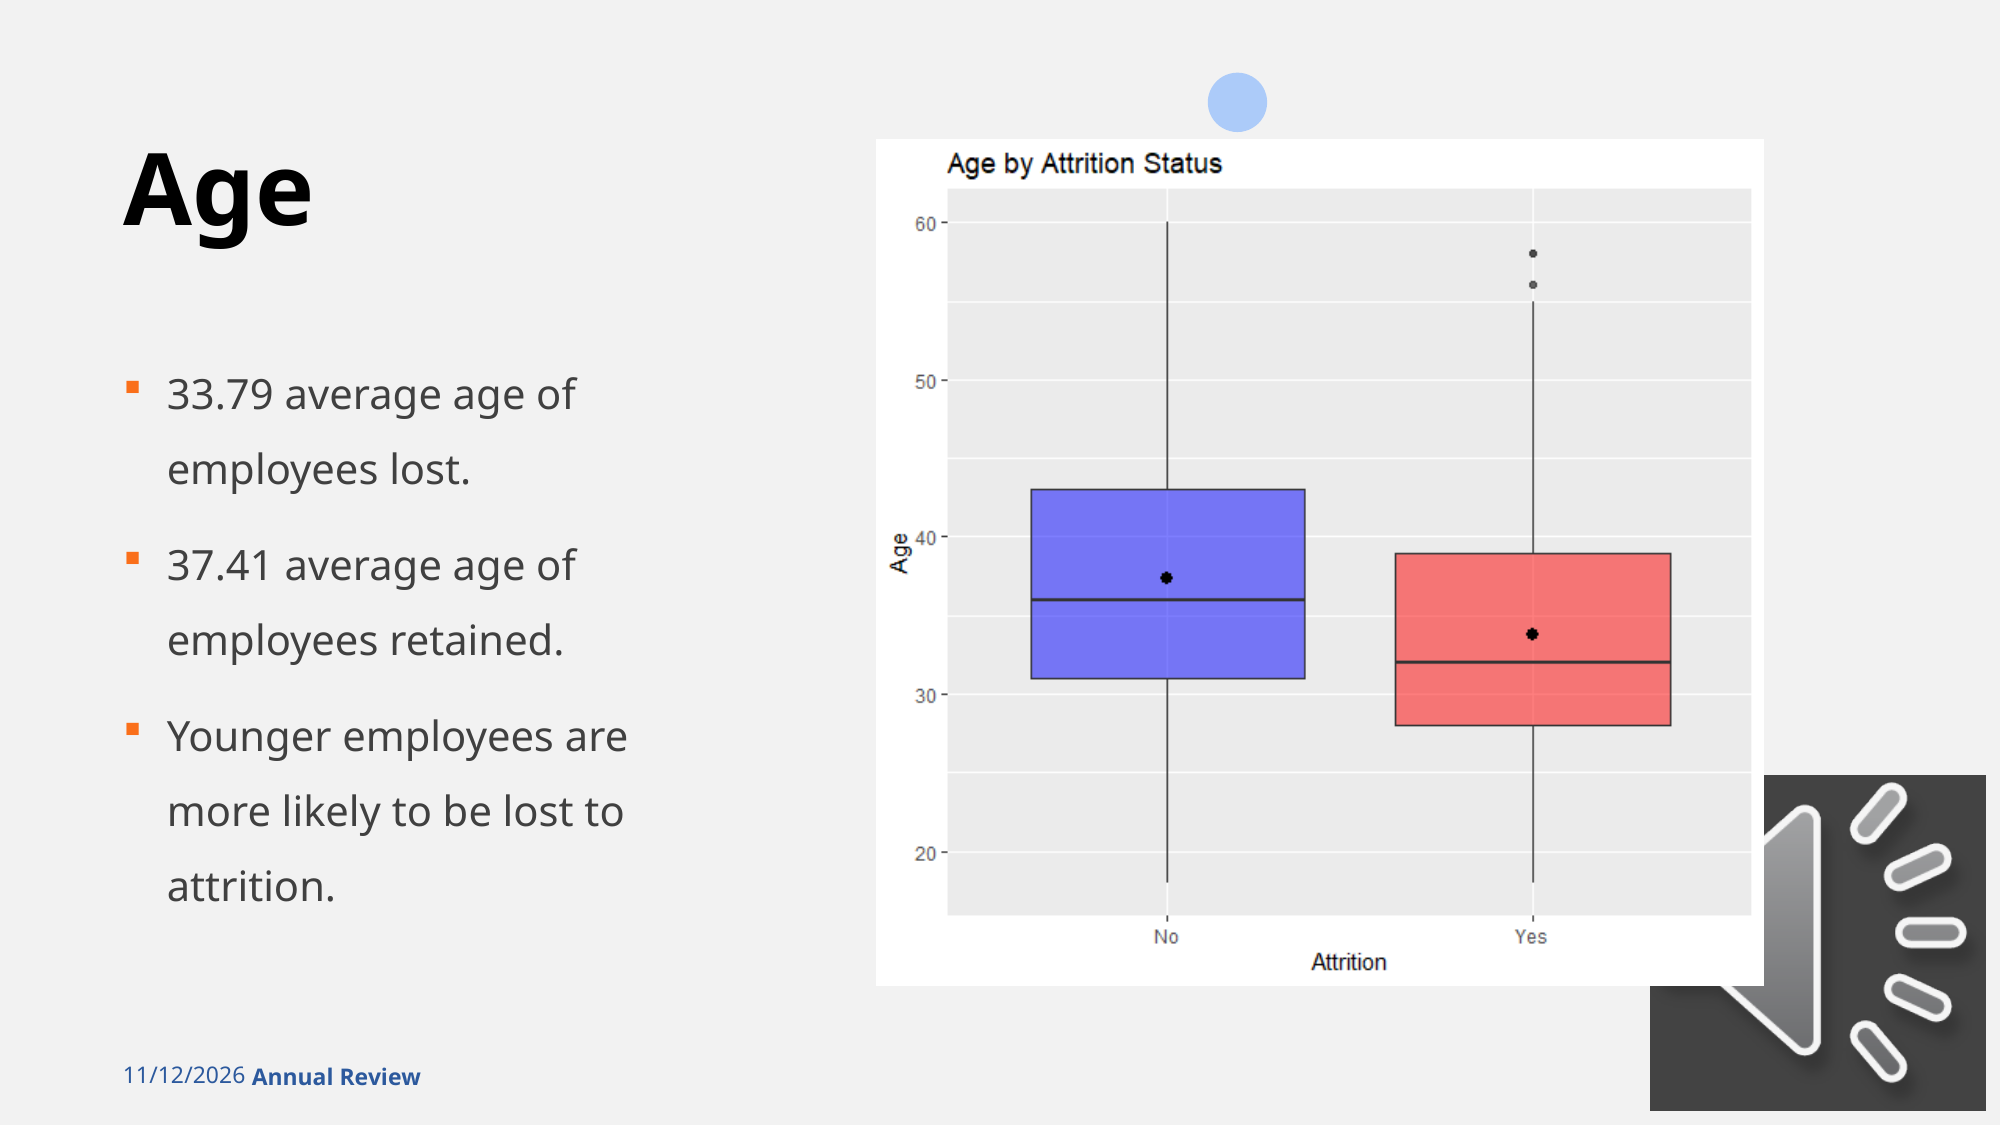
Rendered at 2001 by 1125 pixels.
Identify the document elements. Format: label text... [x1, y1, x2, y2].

picture [876, 138, 1987, 1112]
list 33.79 average age of employees lost. 37.41 average age of employees retained. Younger employees are more likely to be lost to attrition. [108, 335, 695, 920]
title Age [108, 132, 810, 269]
